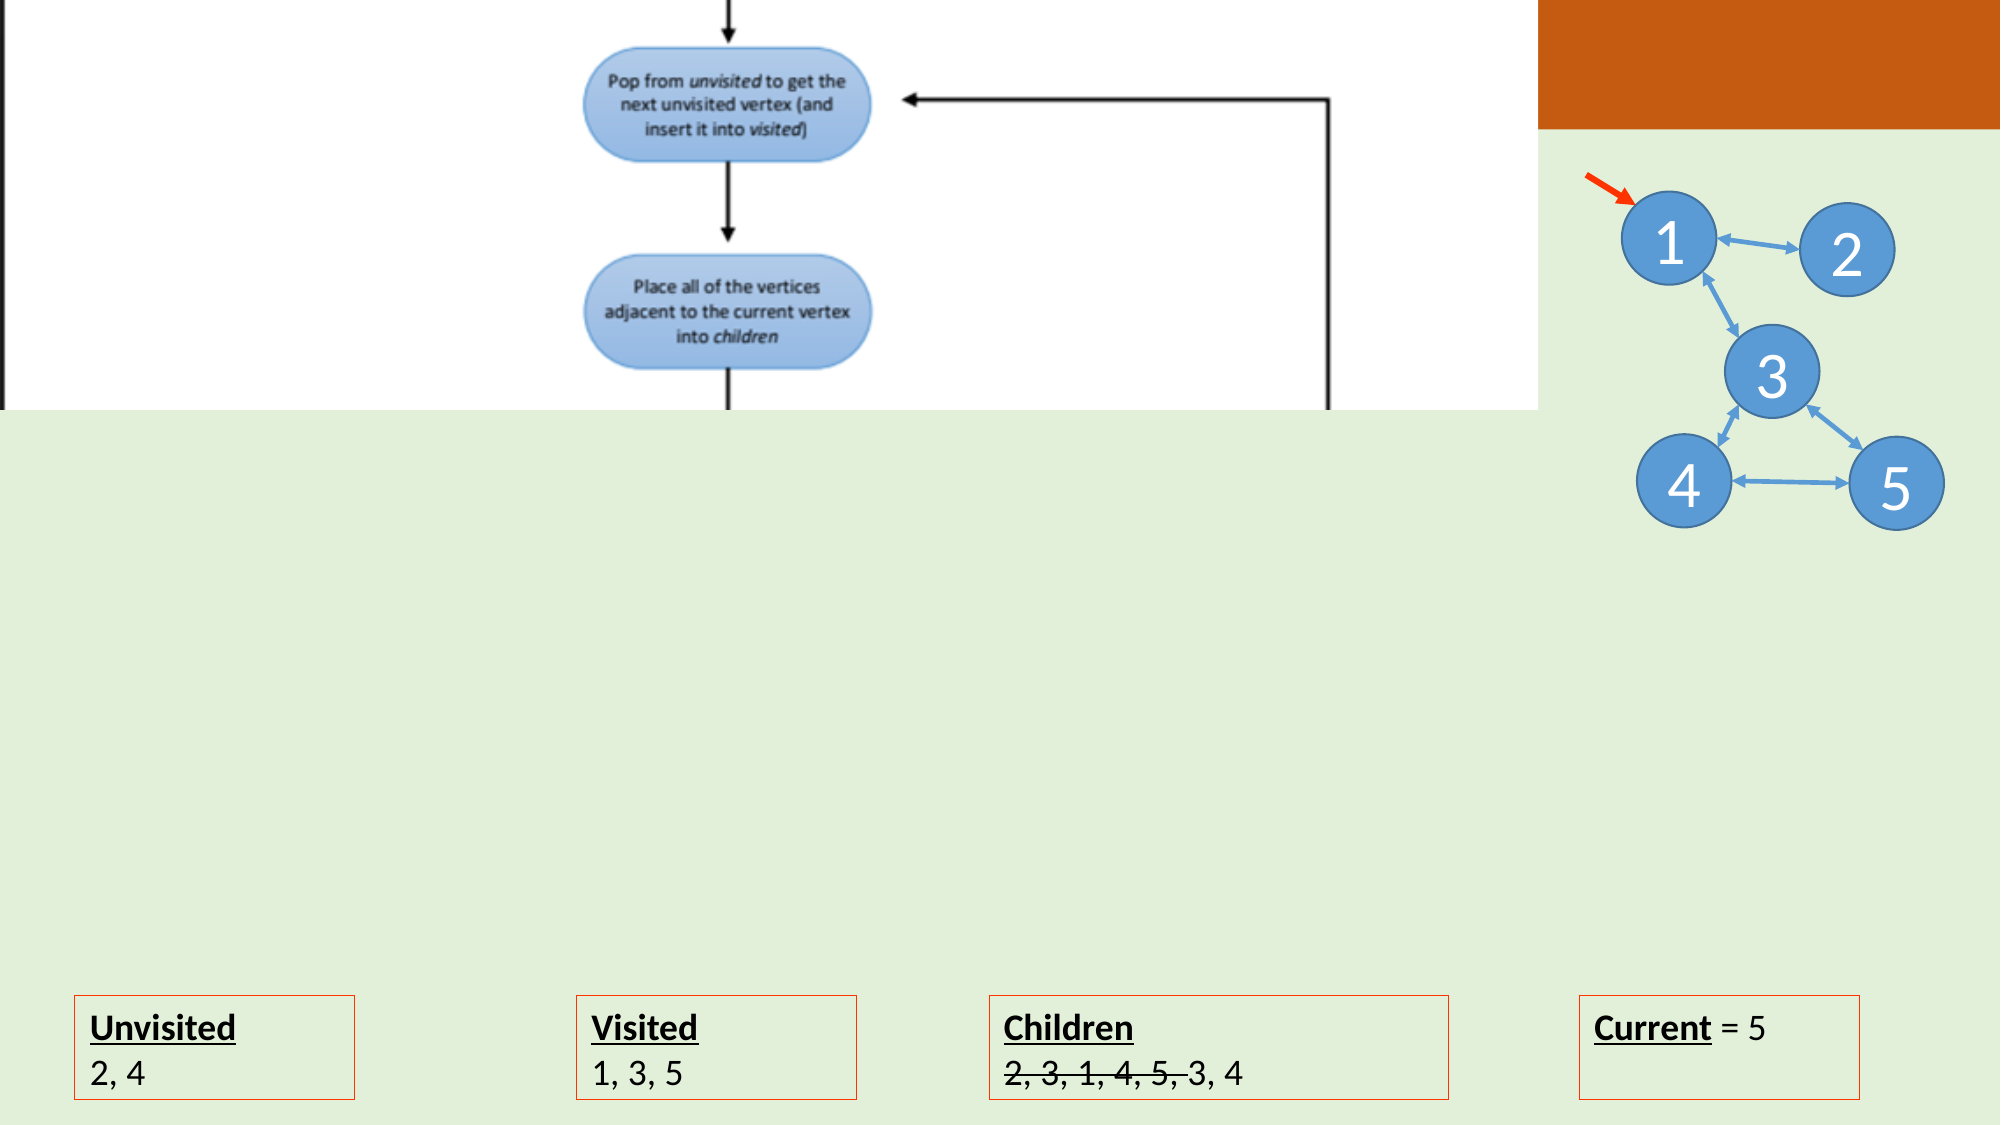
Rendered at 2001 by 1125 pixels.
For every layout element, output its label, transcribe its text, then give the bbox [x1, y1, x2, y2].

text_box Children 2, 3, 1, 4, 5, 3, 4 [989, 995, 1449, 1100]
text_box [1586, 174, 1945, 530]
text_box Unvisited 2, 4 [74, 995, 355, 1100]
picture [0, 0, 1539, 410]
text_box Visited 1, 3, 5 [576, 995, 857, 1100]
text_box Current = 5 [1579, 995, 1860, 1100]
title Homework [1539, 0, 2000, 130]
